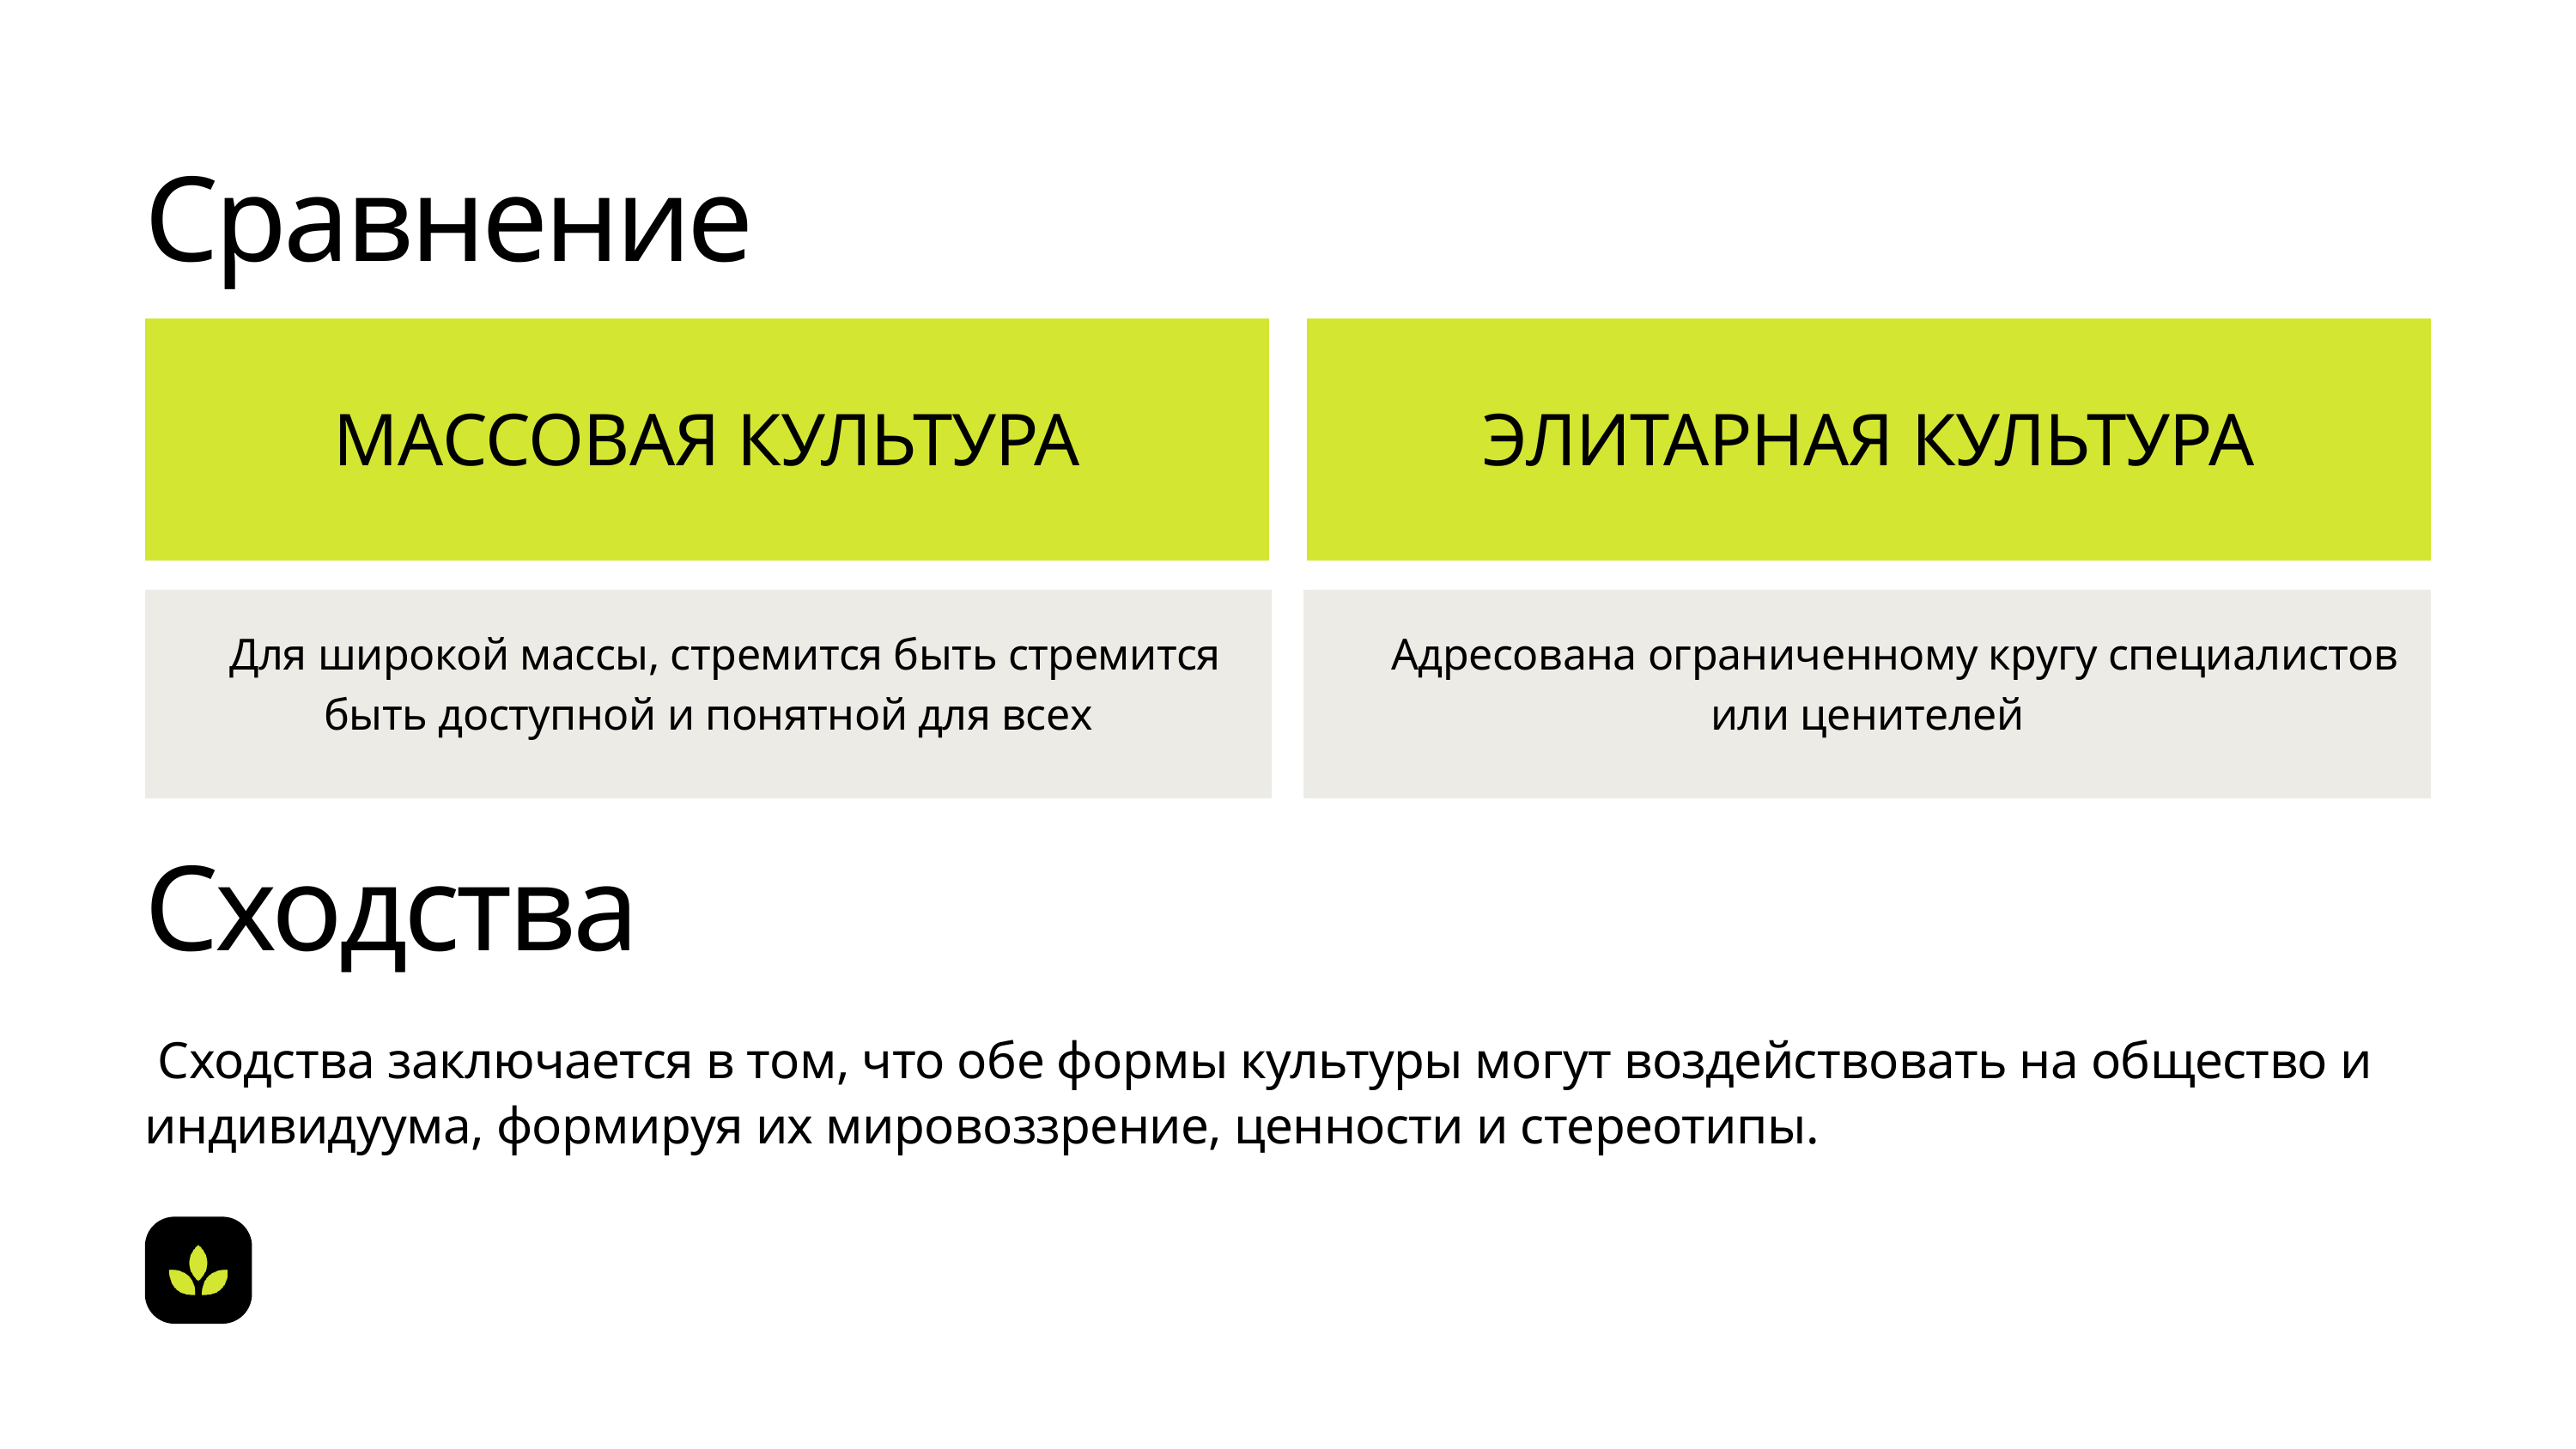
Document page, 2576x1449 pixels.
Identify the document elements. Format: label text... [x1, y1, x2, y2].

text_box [144, 318, 1270, 561]
text_box Сходства заключается в том, что обе формы культуры могут воздействовать на общество и индивидуума, формируя их мировоззрение, ценности и стереотипы. [144, 1023, 2432, 1284]
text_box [1306, 318, 2432, 561]
text_box Сравнение [144, 143, 1576, 285]
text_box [144, 589, 2432, 798]
text_box Сходства [144, 833, 1576, 974]
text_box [144, 1216, 252, 1325]
